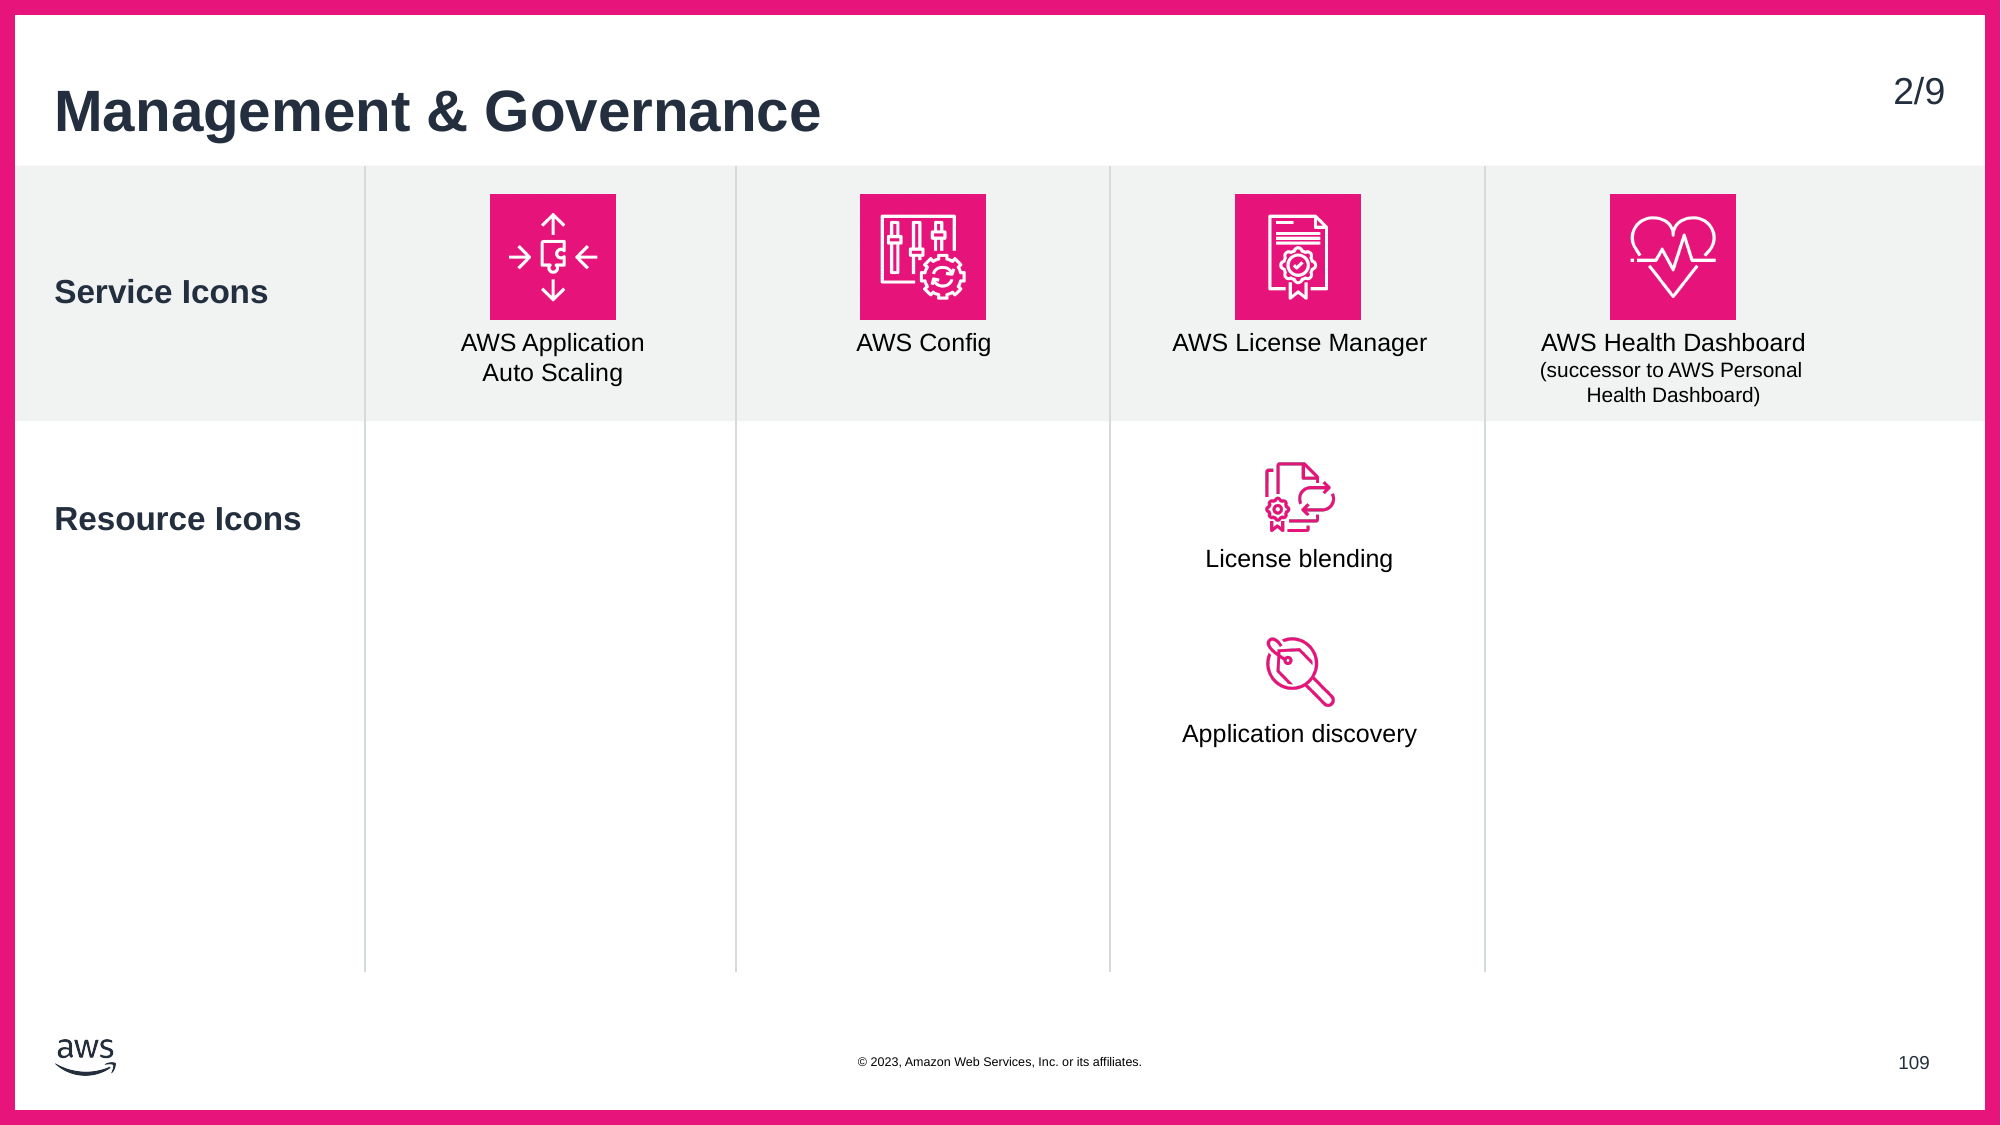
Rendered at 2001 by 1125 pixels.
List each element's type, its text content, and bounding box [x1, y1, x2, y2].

picture [860, 194, 986, 320]
text_box License blending [1157, 534, 1442, 580]
picture [490, 194, 616, 320]
picture [1610, 194, 1736, 320]
text_box AWS License Manager [1113, 319, 1484, 364]
picture [1262, 634, 1338, 710]
title Management & Governance [39, 59, 1457, 166]
text_box Application discovery [1157, 709, 1442, 755]
picture [1235, 194, 1361, 320]
text_box AWS Application Auto Scaling [369, 319, 735, 394]
slide_number 109 [1494, 1031, 1945, 1092]
list 2/9 [1693, 59, 1961, 166]
picture [55, 1039, 116, 1076]
text_box AWS Health Dashboard (successor to AWS Personal Health Dashboard) [1493, 319, 1855, 414]
text_box AWS Config [737, 319, 1109, 364]
footer © 2023, Amazon Web Services, Inc. or its affiliates. [662, 1031, 1338, 1092]
picture [1262, 459, 1338, 535]
